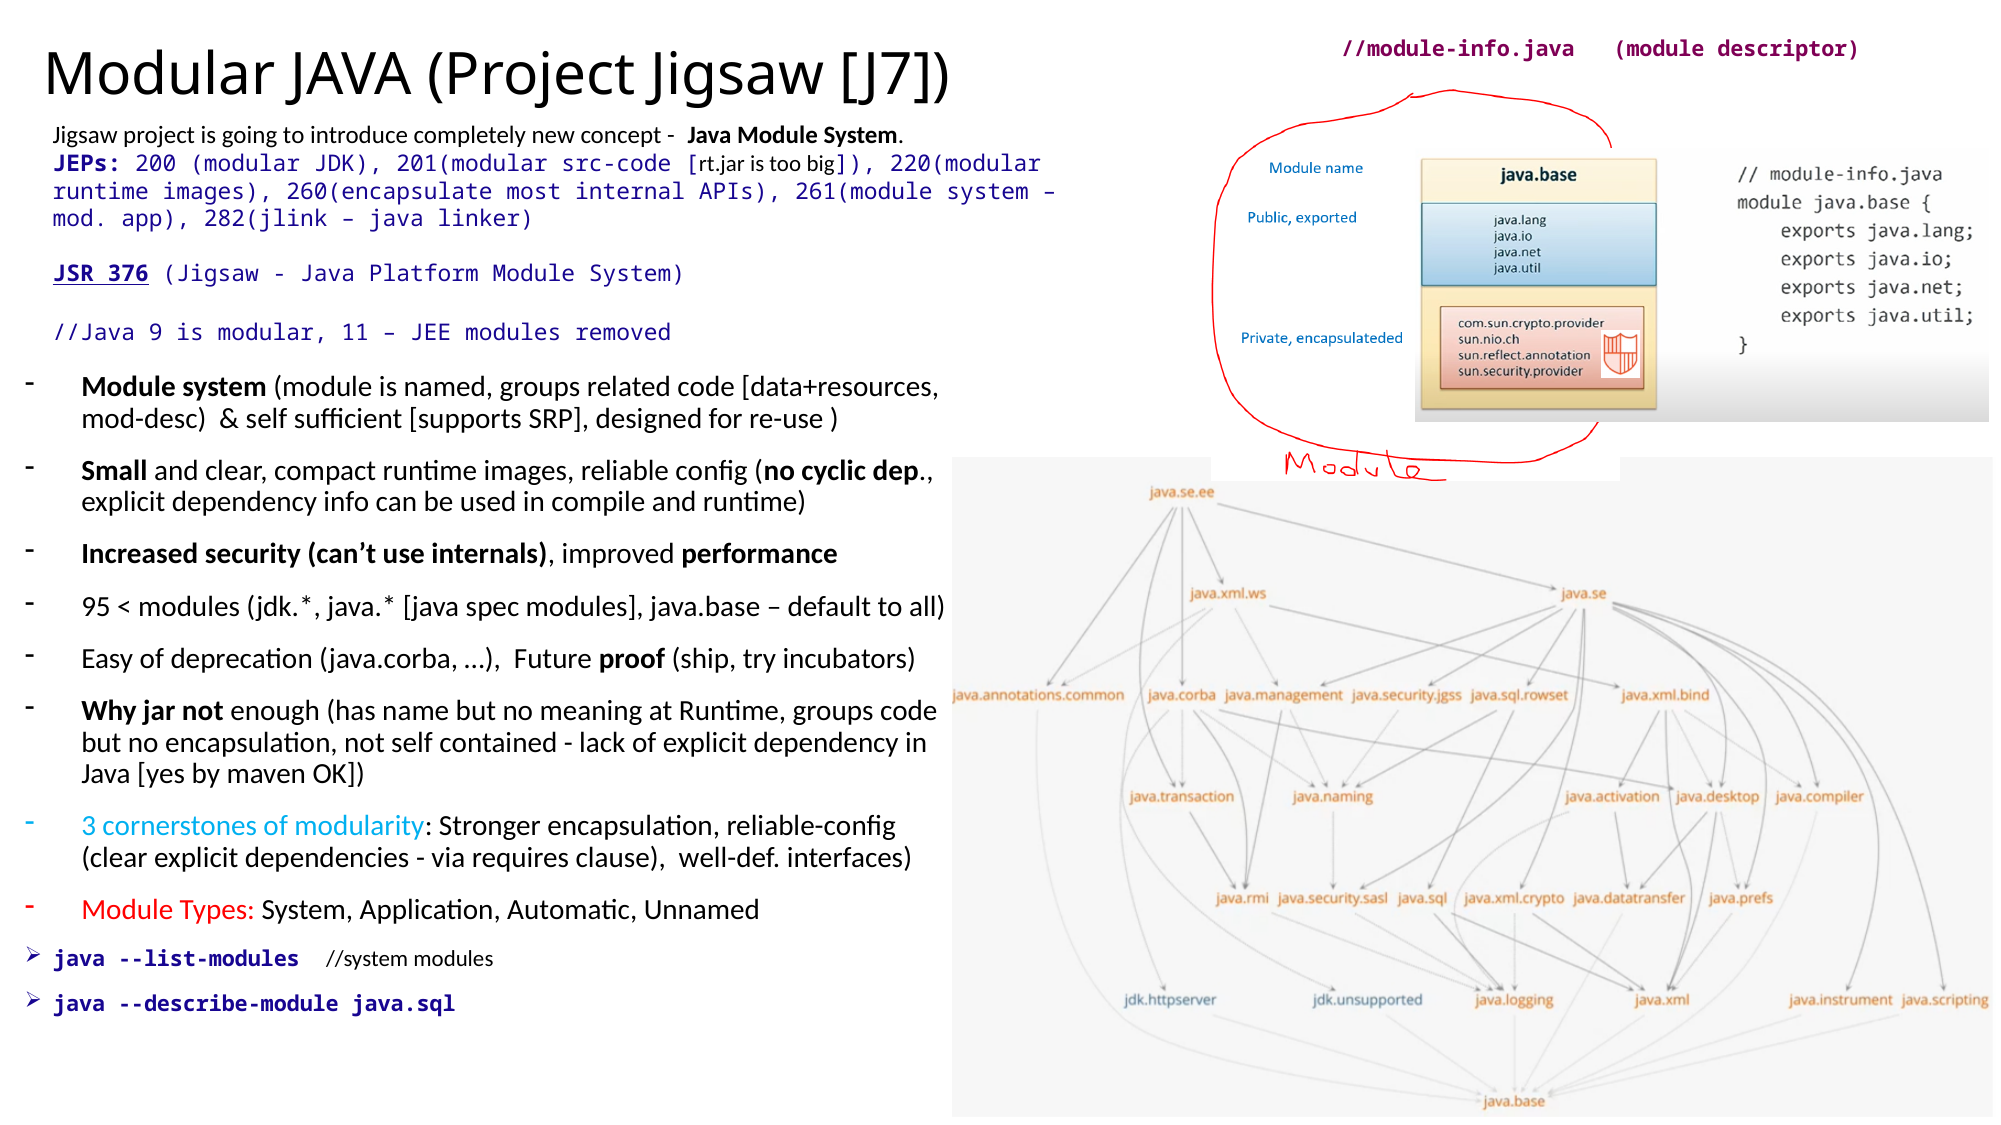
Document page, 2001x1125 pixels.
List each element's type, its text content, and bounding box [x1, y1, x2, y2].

text_box Jigsaw project is going to introduce completely new concept - Java Module System. JEPs: 200 (modular JDK), 201(modular src-code [rt.jar is too big]), 220(modular runtime images), 260(encapsulate most internal APIs), 261(module system – mod. app), 282(jlink – java linker) JSR 376 (Jigsaw - Java Platform Module System) //Java 9 is modular, 11 – JEE modules removed [37, 111, 1134, 353]
text_box //module-info.java (module descriptor) [1326, 27, 1876, 69]
text_box Modular JAVA (Project Jigsaw [J7]) [28, 0, 1018, 115]
picture [951, 89, 1996, 1118]
text_box Module system (module is named, groups related code [data+resources, mod-desc) & self sufficient [supports SRP], designed for re-use ) Small and clear, compact runtime images, reliable config (no cyclic dep., explicit dependency info can be used in compile and runtime) Increased security (can’t use internals), improved performance 95 < modules (jdk.*, java.* [java spec modules], java.base – default to all) Easy of deprecation (java.corba, …), Future proof (ship, try incubators) Why jar not enough (has name but no meaning at Runtime, groups code but no encapsulation, not self contained - lack of explicit dependency in Java [yes by maven OK]) 3 cornerstones of modularity: Stronger encapsulation, reliable-config (clear explicit dependencies - via requires clause), well-def. interfaces) Module Types: System, Application, Automatic, Unnamed java --list-modules //system modules java --describe-module java.sql In OOP Object, FP – Lambda (Function), Module system - Module [9, 364, 977, 1059]
